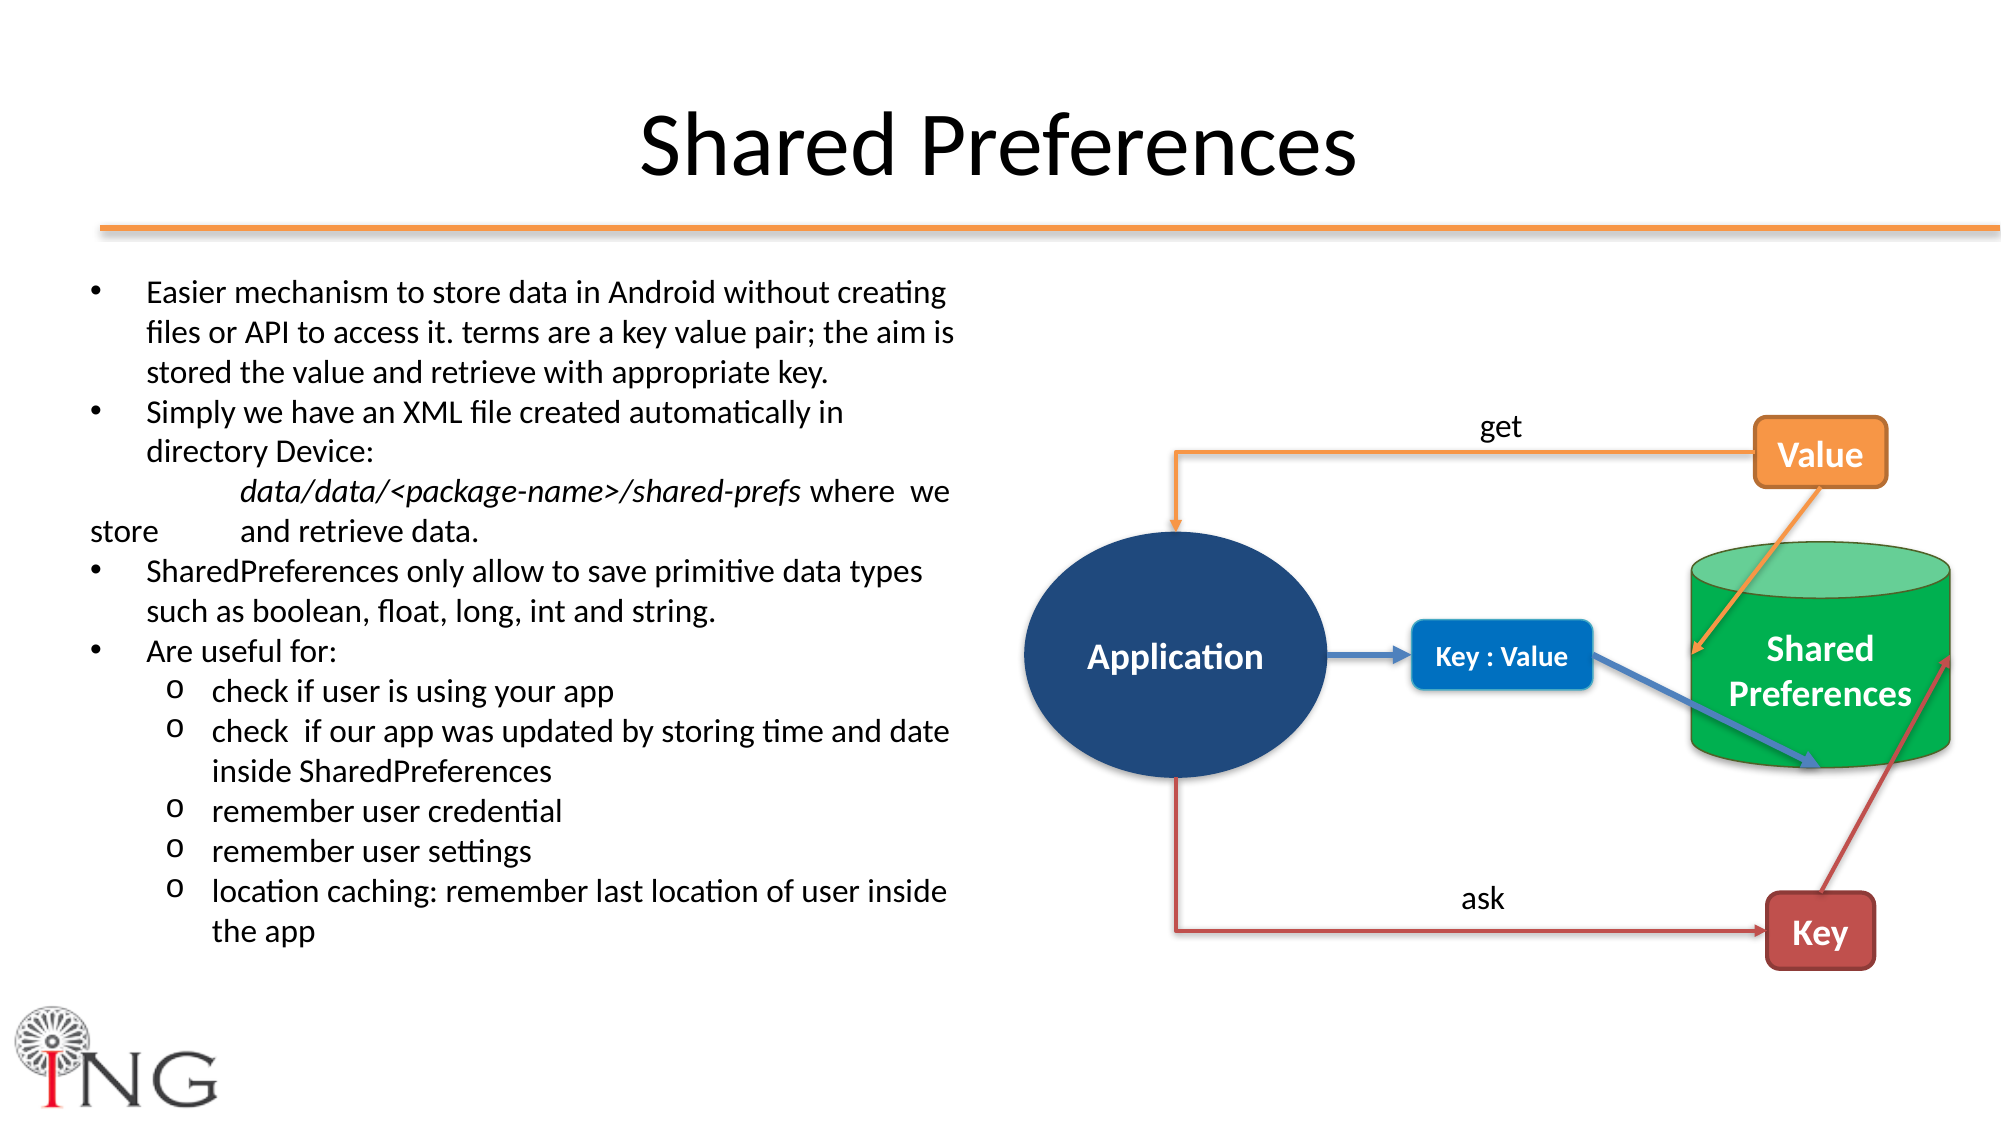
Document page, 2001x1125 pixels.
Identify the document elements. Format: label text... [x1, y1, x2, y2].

list Easier mechanism to store data in Android without creating files or API to access it. terms are a key value pair; the aim is stored the value and retrieve with appropriate key. Simply we have an XML file created automatically in directory Device: data/data/<package-name>/shared-prefs where we store and retrieve data. SharedPreferences only allow to save primitive data types such as boolean, float, long, int and string. Are useful for: check if user is using your app check if our app was updated by storing time and date inside SharedPreferences remember user credential remember user settings location caching: remember last location of user inside the app [75, 262, 975, 1031]
picture [0, 987, 244, 1125]
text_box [1024, 396, 1951, 970]
title Shared Preferences [99, 45, 1900, 233]
